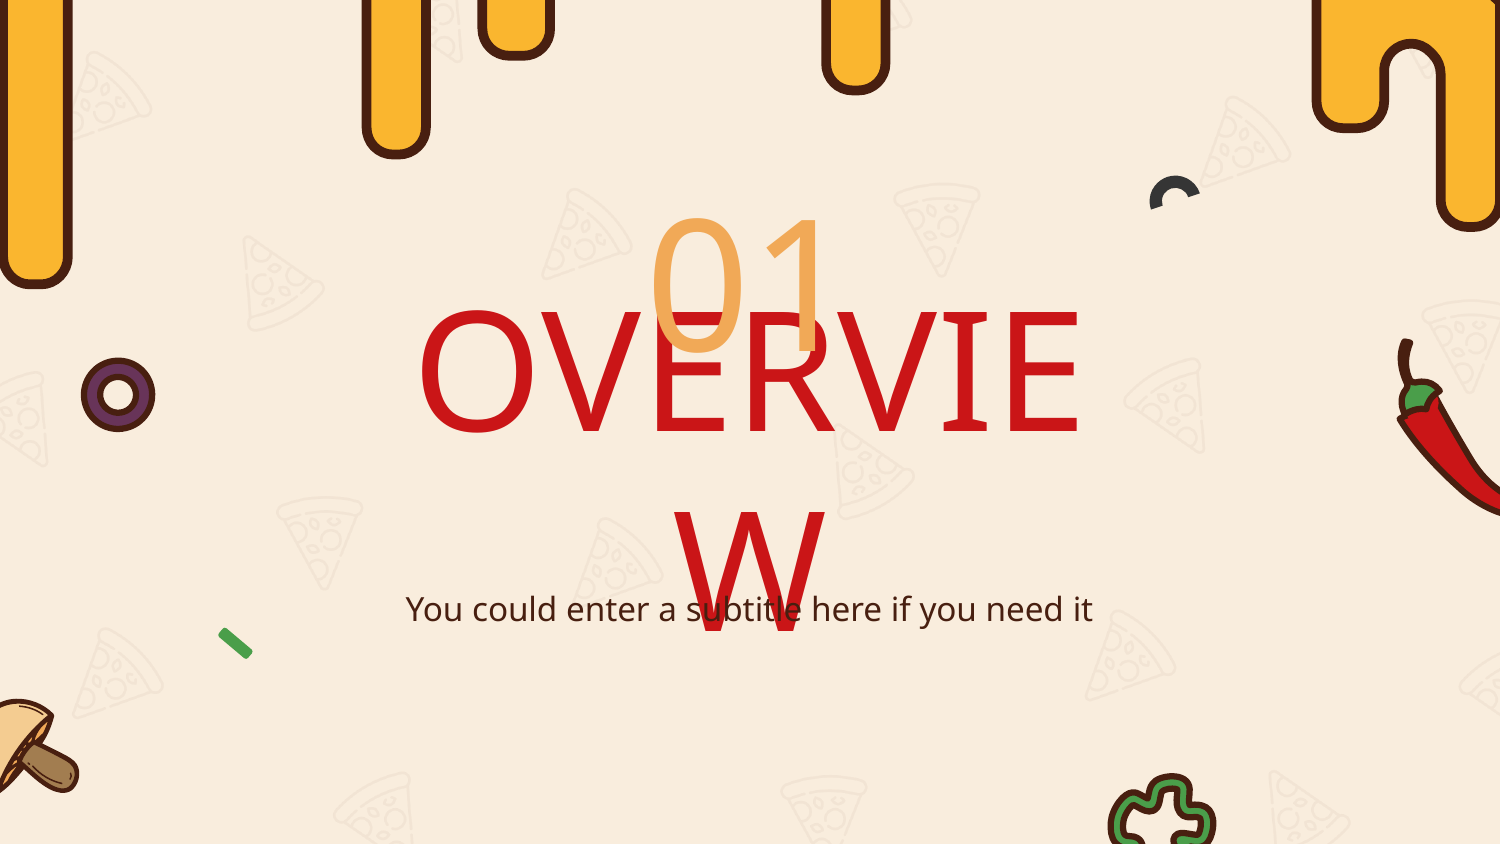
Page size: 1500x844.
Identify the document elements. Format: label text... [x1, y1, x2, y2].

title 01 [366, 171, 1134, 386]
subtitle You could enter a subtitle here if you need it [366, 544, 1134, 673]
picture [1127, 792, 1197, 844]
title OVERVIEW [366, 386, 1134, 544]
picture [0, 0, 1500, 844]
